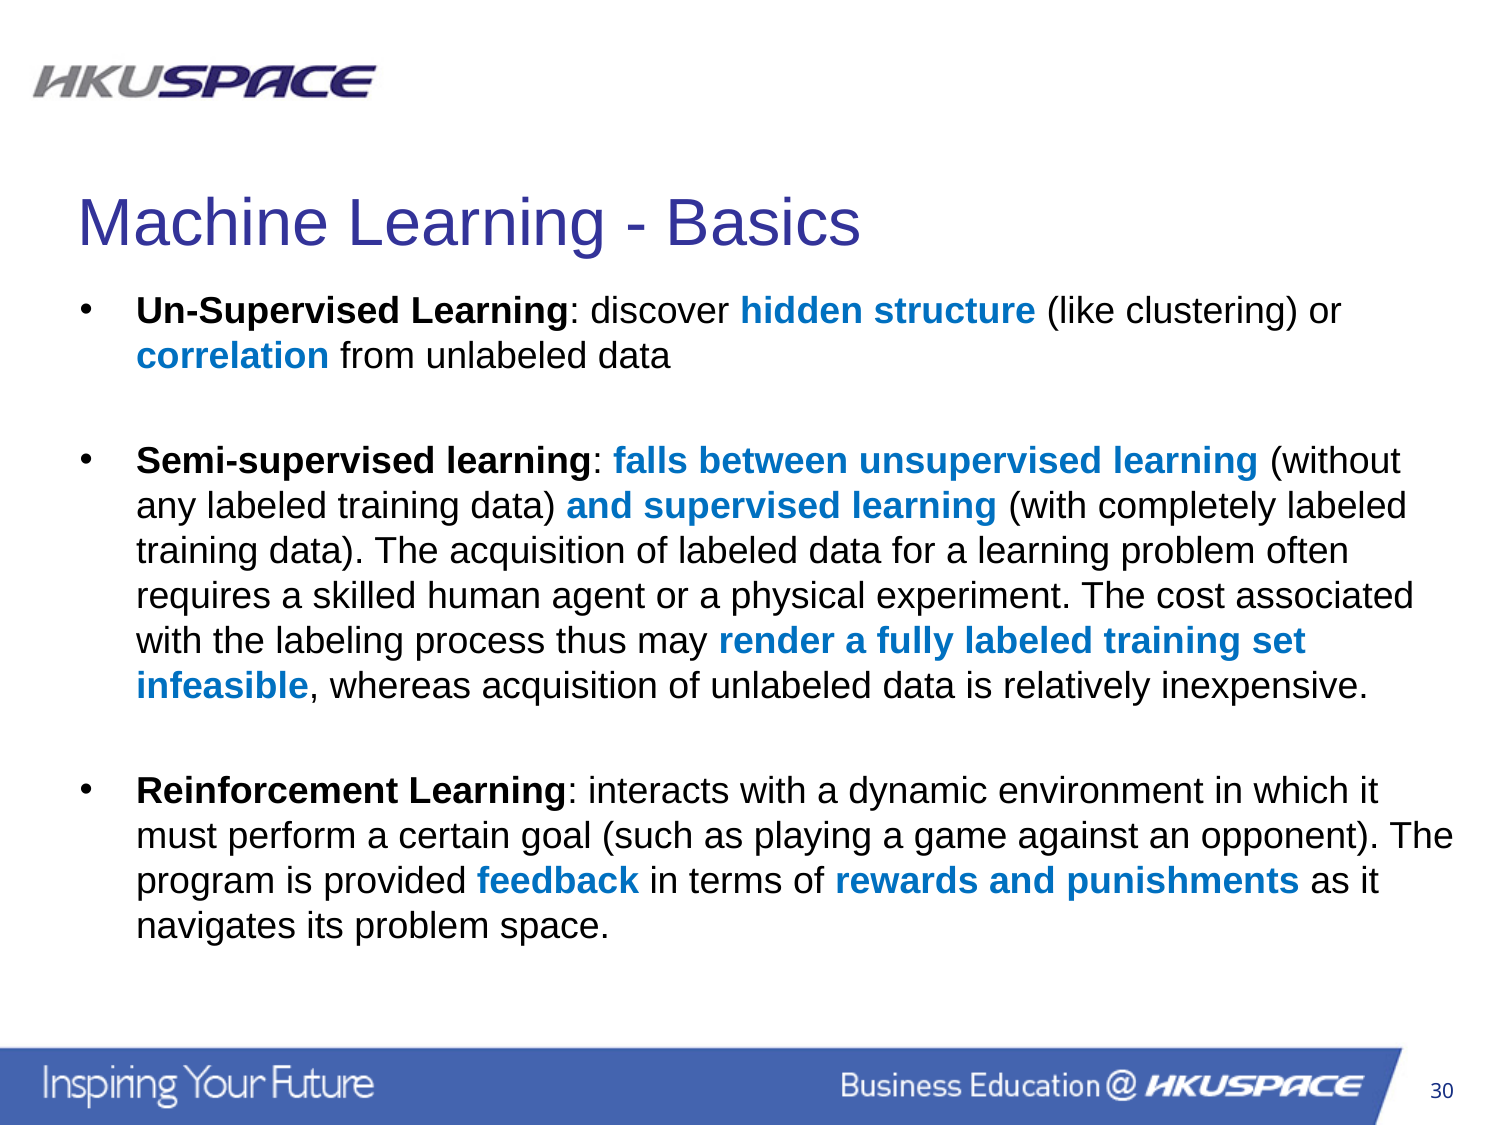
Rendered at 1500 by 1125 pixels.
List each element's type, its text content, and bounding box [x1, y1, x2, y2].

picture [0, 0, 1500, 1125]
slide_number 30 [1415, 1070, 1499, 1125]
title Machine Learning - Basics [62, 101, 1388, 266]
text_box Un-Supervised Learning: discover hidden structure (like clustering) or correlation from unlabeled data Semi-supervised learning: falls between unsupervised learning (without any labeled training data) and supervised learning (with completely labeled training data). The acquisition of labeled data for a learning problem often requires a skilled human agent or a physical experiment. The cost associated with the labeling process thus may render a fully labeled training set infeasible, whereas acquisition of unlabeled data is relatively inexpensive. Reinforcement Learning: interacts with a dynamic environment in which it must perform a certain goal (such as playing a game against an opponent). The program is provided feedback in terms of rewards and punishments as it navigates its problem space. [64, 278, 1483, 1047]
